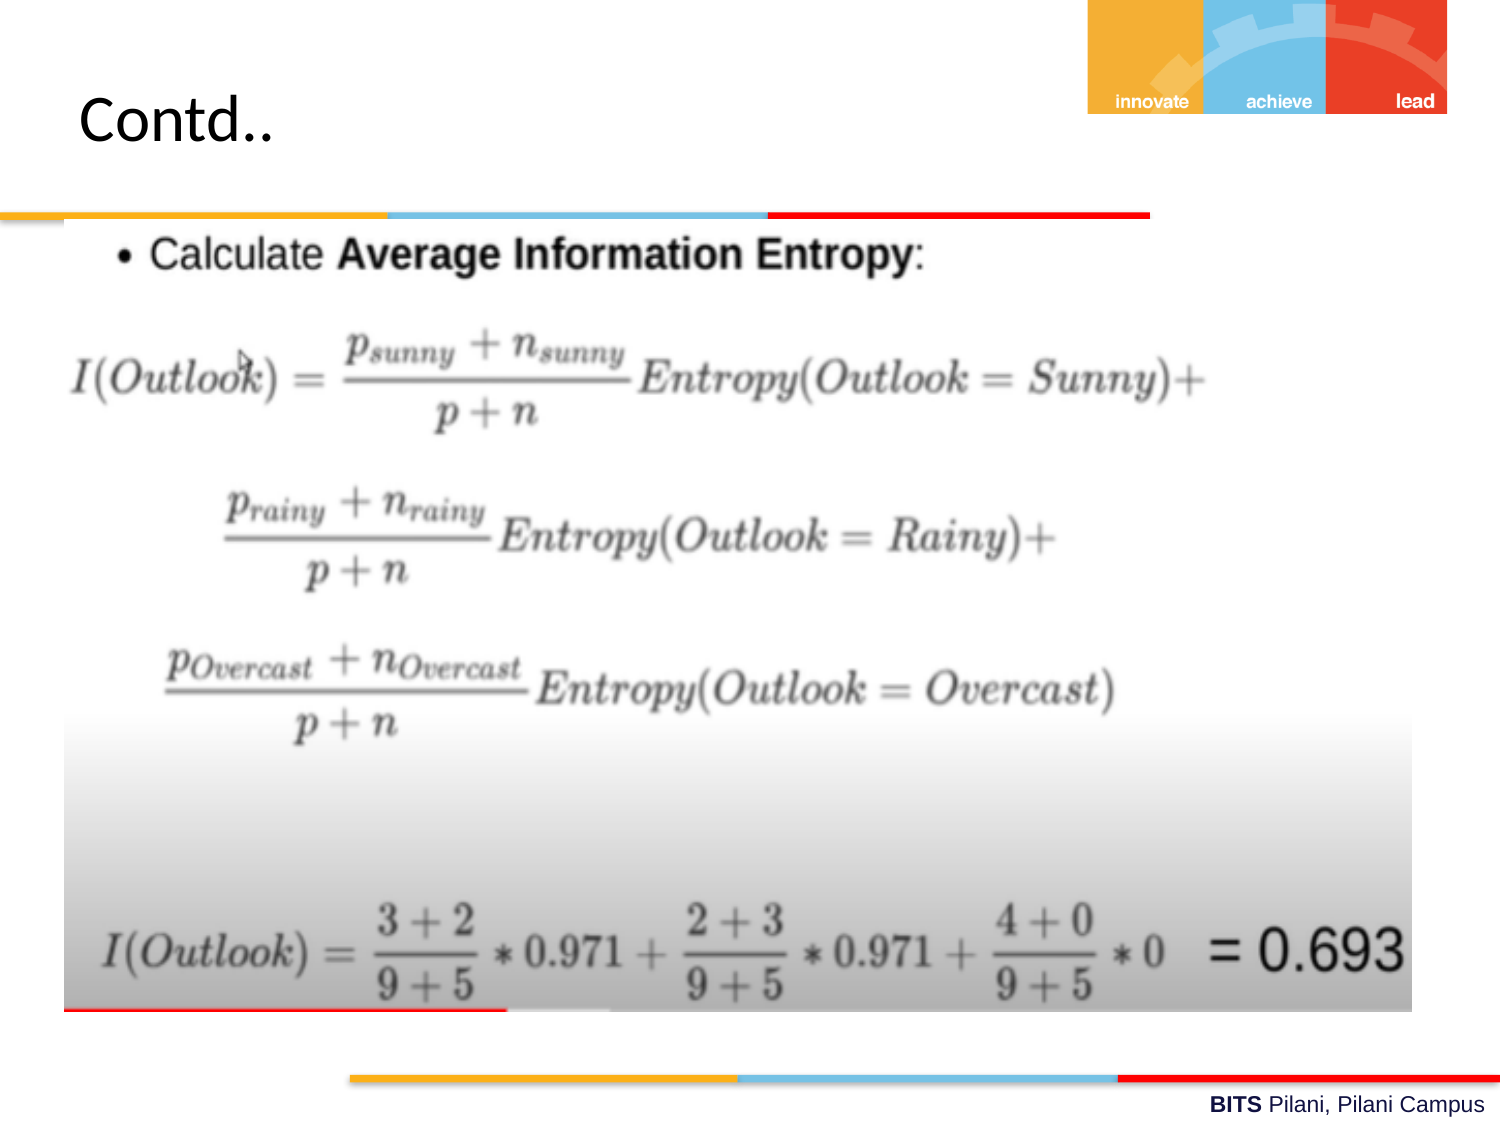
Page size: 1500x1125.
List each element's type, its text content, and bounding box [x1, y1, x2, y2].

picture [1087, 0, 1448, 114]
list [64, 219, 1412, 1012]
title Contd.. [64, 45, 1069, 185]
